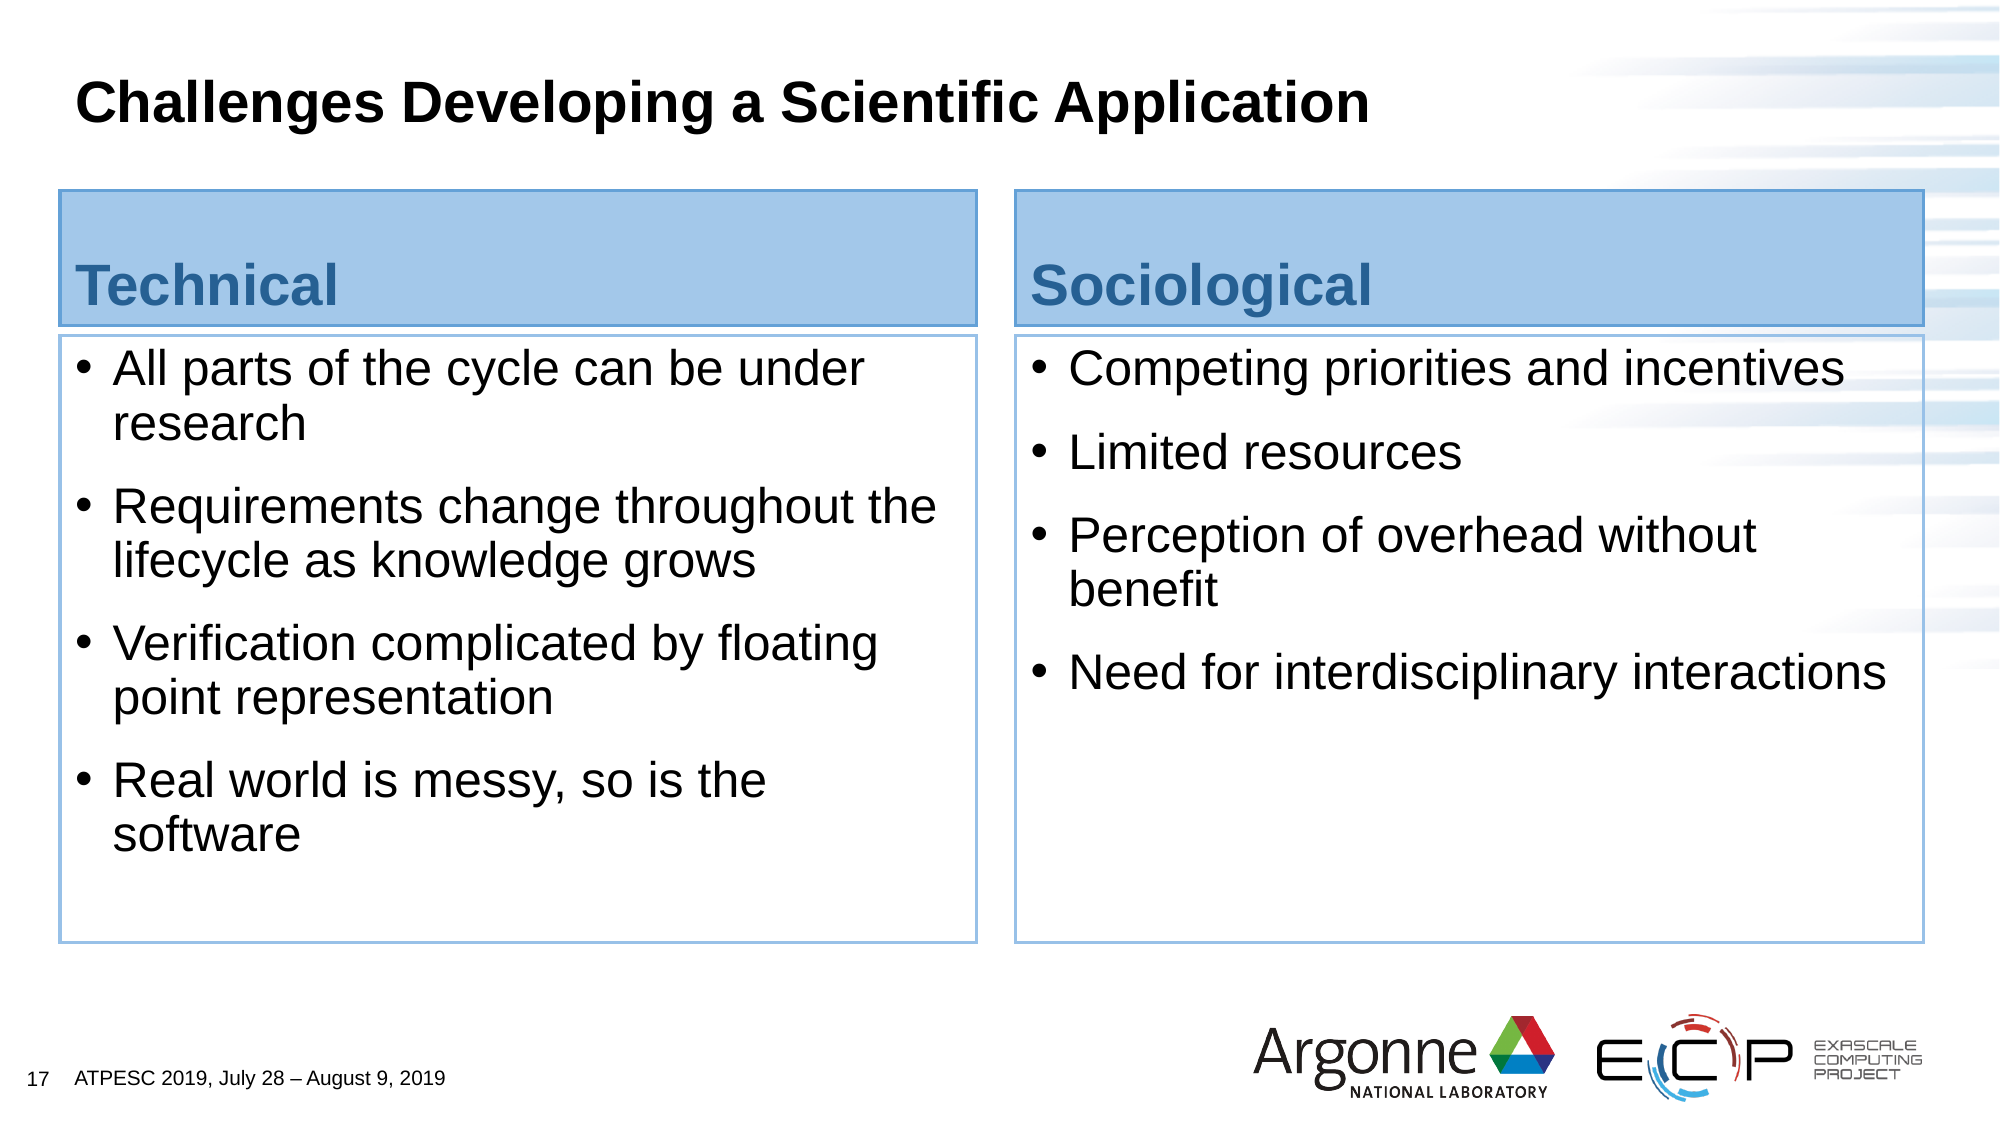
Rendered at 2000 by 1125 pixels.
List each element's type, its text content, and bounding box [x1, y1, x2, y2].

picture [1597, 1014, 1922, 1102]
list All parts of the cycle can be under research Requirements change throughout the lifecycle as knowledge grows Verification complicated by floating point representation Real world is messy, so is the software [58, 334, 978, 944]
picture [1531, 0, 2000, 669]
list Sociological [1014, 189, 1925, 327]
picture [1253, 1016, 1555, 1098]
list Competing priorities and incentives Limited resources Perception of overhead without benefit Need for interdisciplinary interactions [1014, 334, 1925, 944]
title Challenges Developing a Scientific Application [59, 67, 1927, 152]
list Technical [58, 189, 978, 327]
